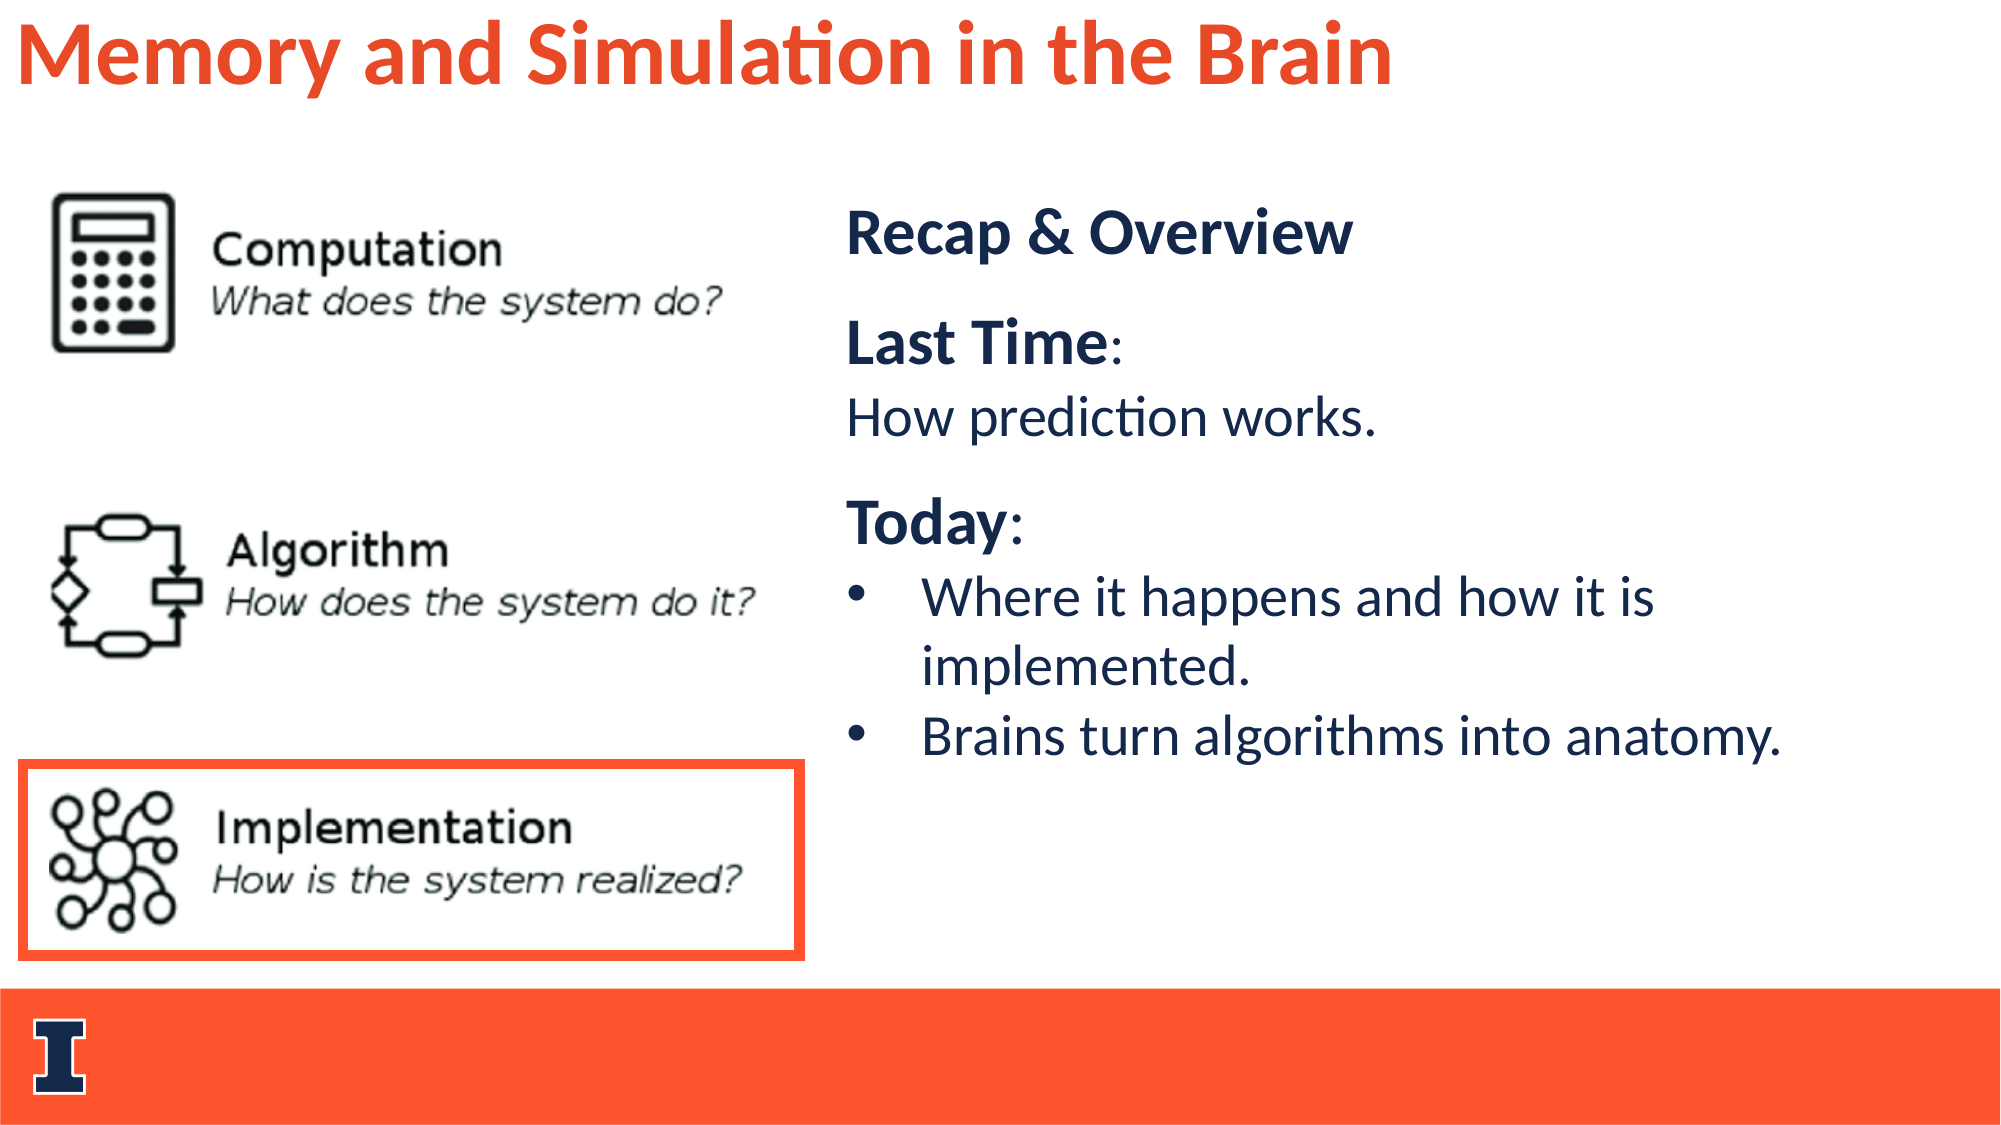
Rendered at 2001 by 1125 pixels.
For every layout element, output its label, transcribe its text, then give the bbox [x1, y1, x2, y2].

text_box Memory and Simulation in the Brain [0, 0, 1884, 121]
picture [0, 0, 2001, 1125]
text_box [22, 763, 800, 957]
text_box Recap & Overview Last Time: How prediction works. Today: Where it happens and how it is implemented. Brains turn algorithms into anatomy. [831, 180, 1962, 775]
